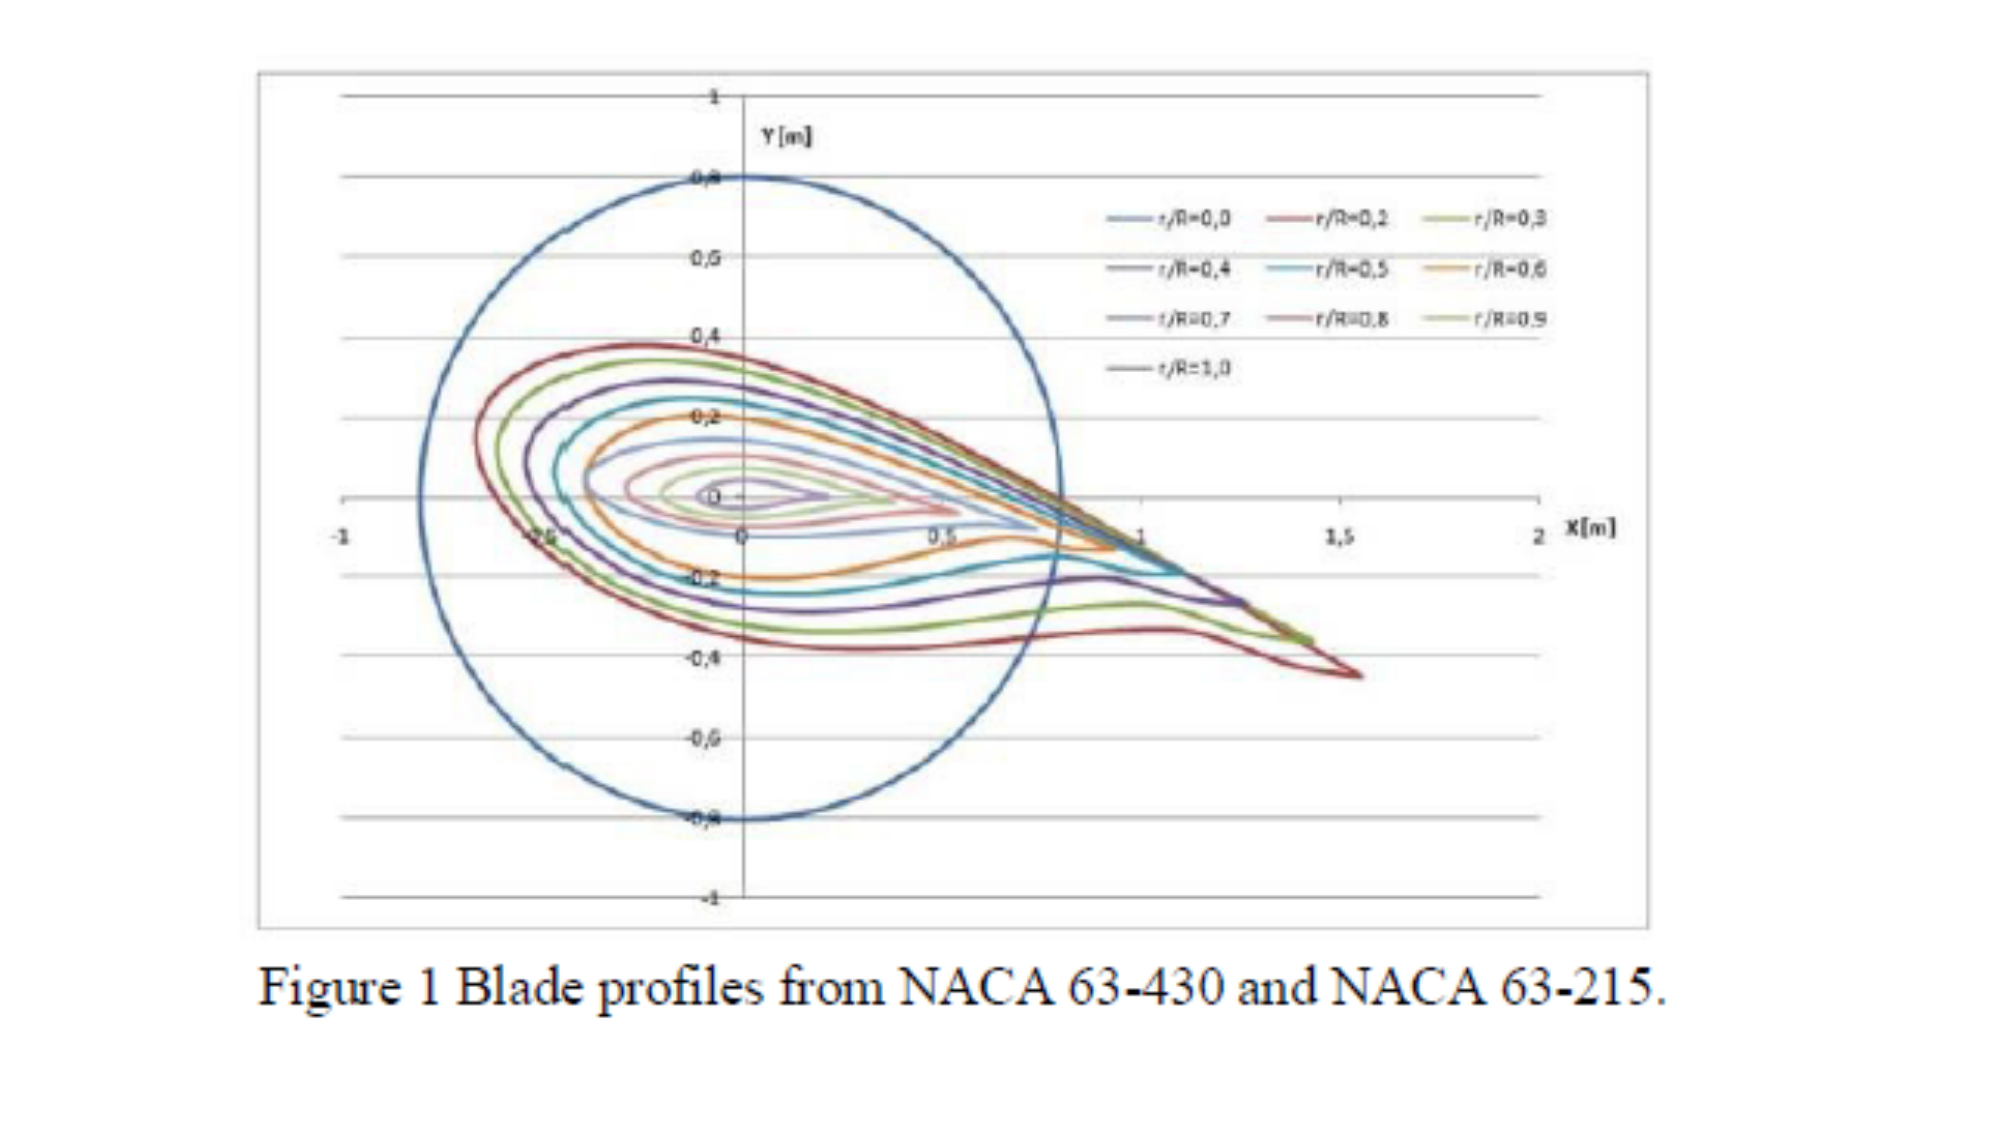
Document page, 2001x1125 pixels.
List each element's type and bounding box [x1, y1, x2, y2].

picture [184, 49, 1728, 1043]
